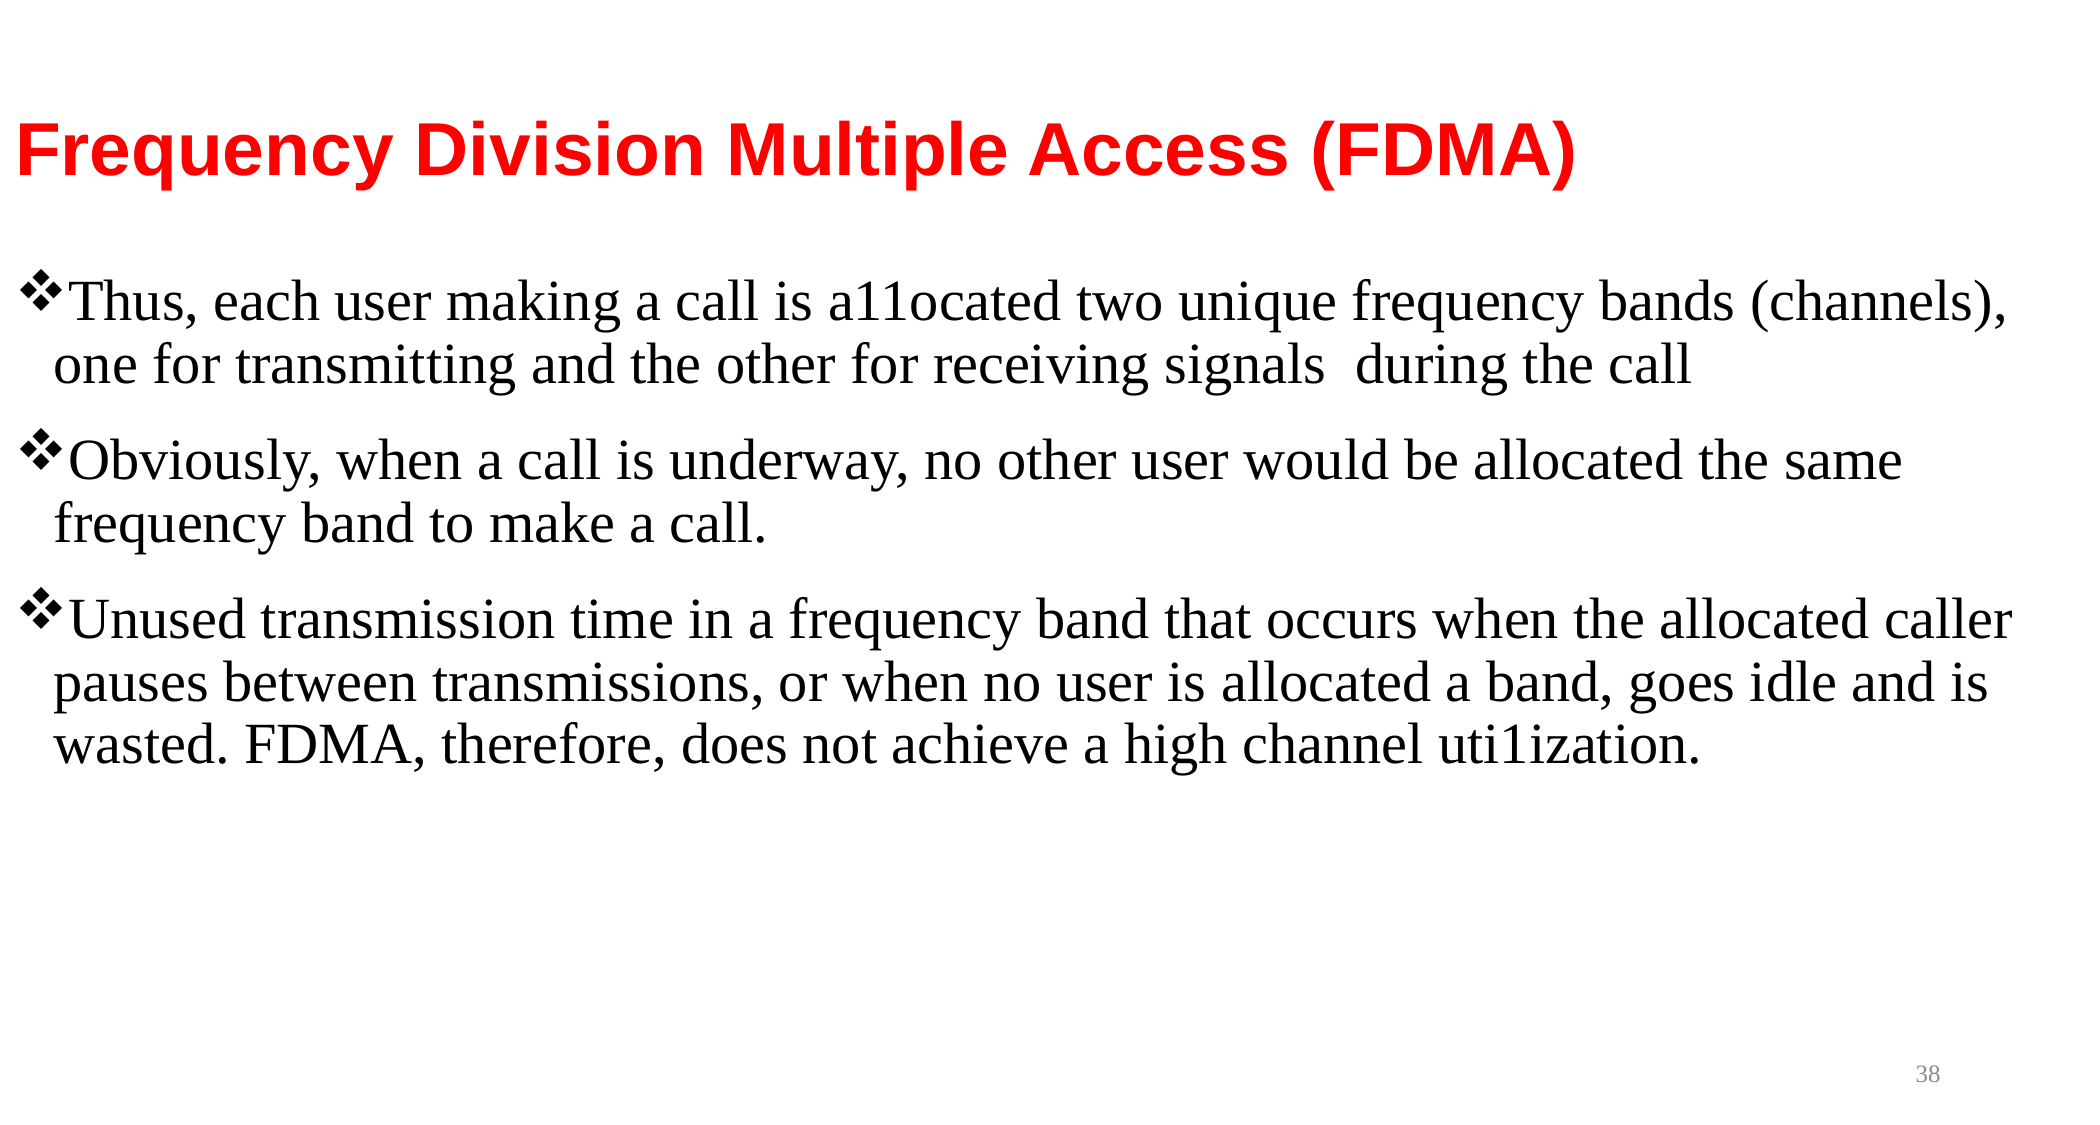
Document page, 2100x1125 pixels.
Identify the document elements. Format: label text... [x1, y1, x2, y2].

title Frequency Division Multiple Access (FDMA) [0, 37, 2100, 262]
list Thus, each user making a call is a11ocated two unique frequency bands (channels), one for transmitting and the other for receiving signals during the call Obviously, when a call is underway, no other user would be allocated the same frequency band to make a call. Unused transmission time in a frequency band that occurs when the allocated caller pauses between transmissions, or when no user is allocated a band, goes idle and is wasted. FDMA, therefore, does not achieve a high channel uti1ization. [0, 262, 2100, 1000]
slide_number 38 [1483, 1042, 1956, 1103]
